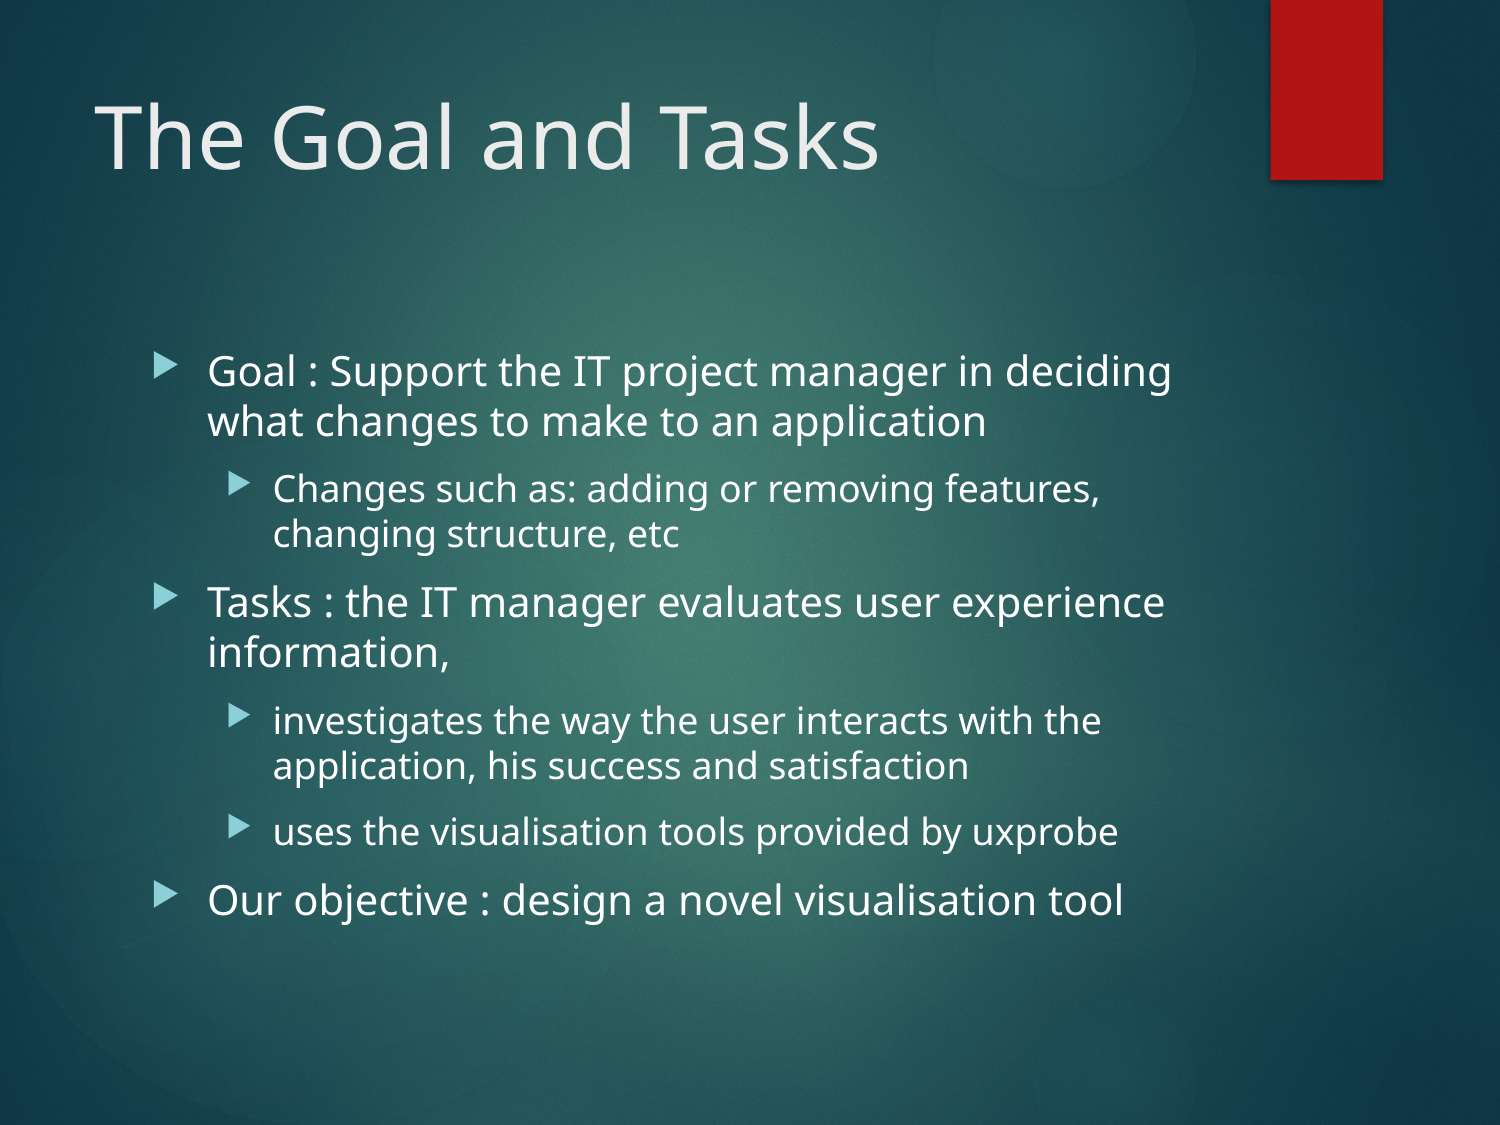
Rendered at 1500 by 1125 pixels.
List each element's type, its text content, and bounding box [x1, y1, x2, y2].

title The Goal and Tasks [79, 74, 1237, 304]
list Goal : Support the IT project manager in deciding what changes to make to an application Changes such as: adding or removing features, changing structure, etc Tasks : the IT manager evaluates user experience information, investigates the way the user interacts with the application, his success and satisfaction uses the visualisation tools provided by uxprobe Our objective : design a novel visualisation tool [135, 336, 1237, 1025]
